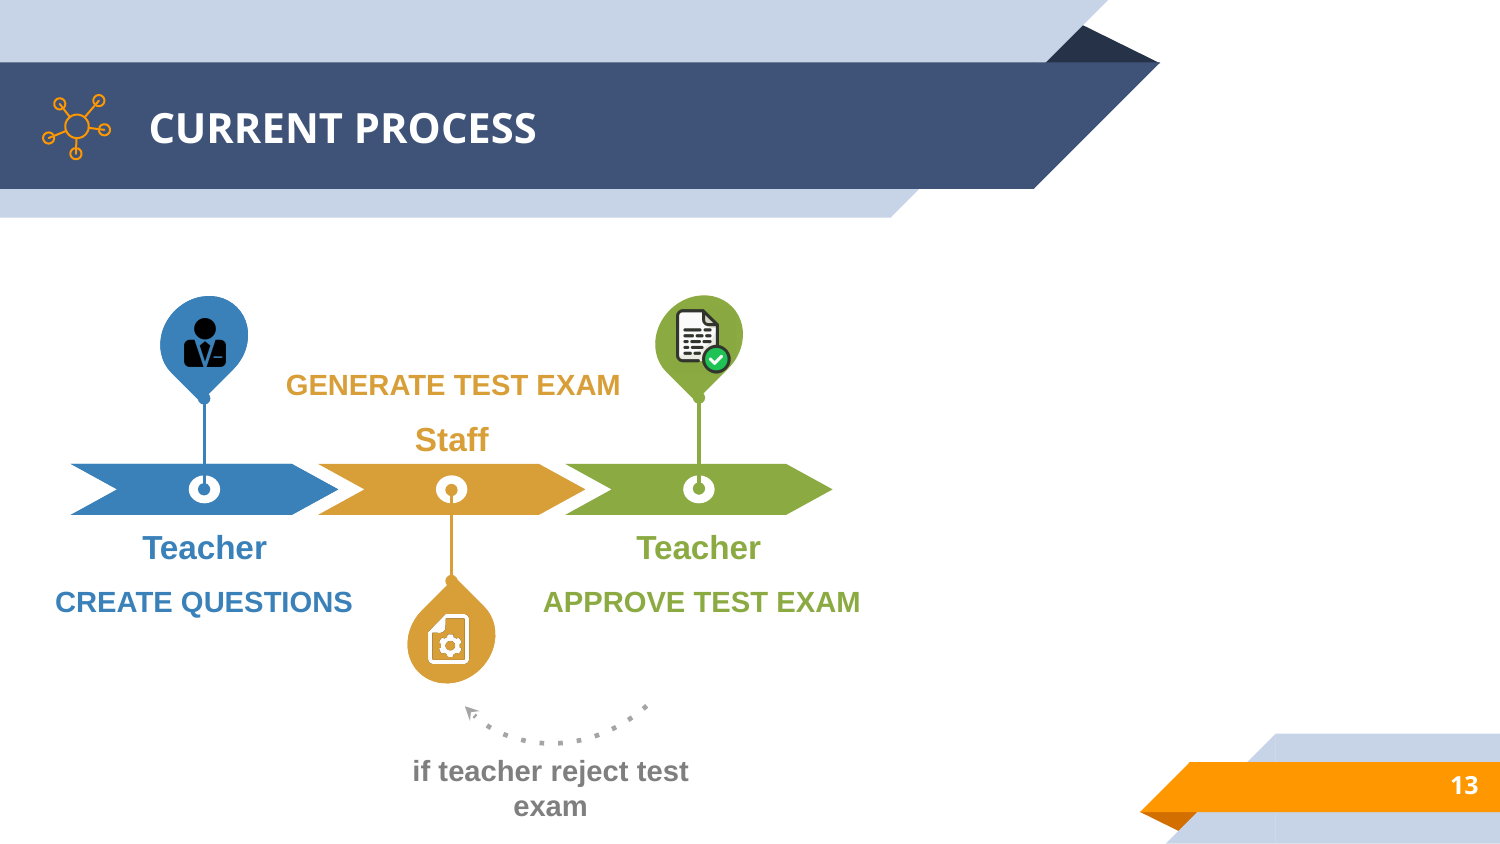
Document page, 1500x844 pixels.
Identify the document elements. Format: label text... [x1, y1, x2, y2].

text_box Teacher [612, 524, 786, 571]
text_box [564, 463, 833, 516]
picture [423, 614, 474, 665]
slide_number ‹#› [1249, 760, 1494, 813]
text_box [465, 667, 647, 744]
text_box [42, 94, 111, 160]
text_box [223, 352, 684, 410]
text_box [70, 463, 316, 516]
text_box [633, 280, 765, 398]
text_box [138, 281, 270, 399]
text_box if teacher reject test exam [389, 752, 712, 844]
picture [183, 318, 226, 368]
picture [669, 307, 737, 375]
text_box Teacher [118, 525, 292, 571]
title CURRENT PROCESS [133, 64, 997, 190]
text_box Staff [401, 418, 503, 462]
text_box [317, 463, 563, 516]
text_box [385, 580, 518, 699]
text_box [519, 583, 919, 659]
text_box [0, 583, 380, 639]
